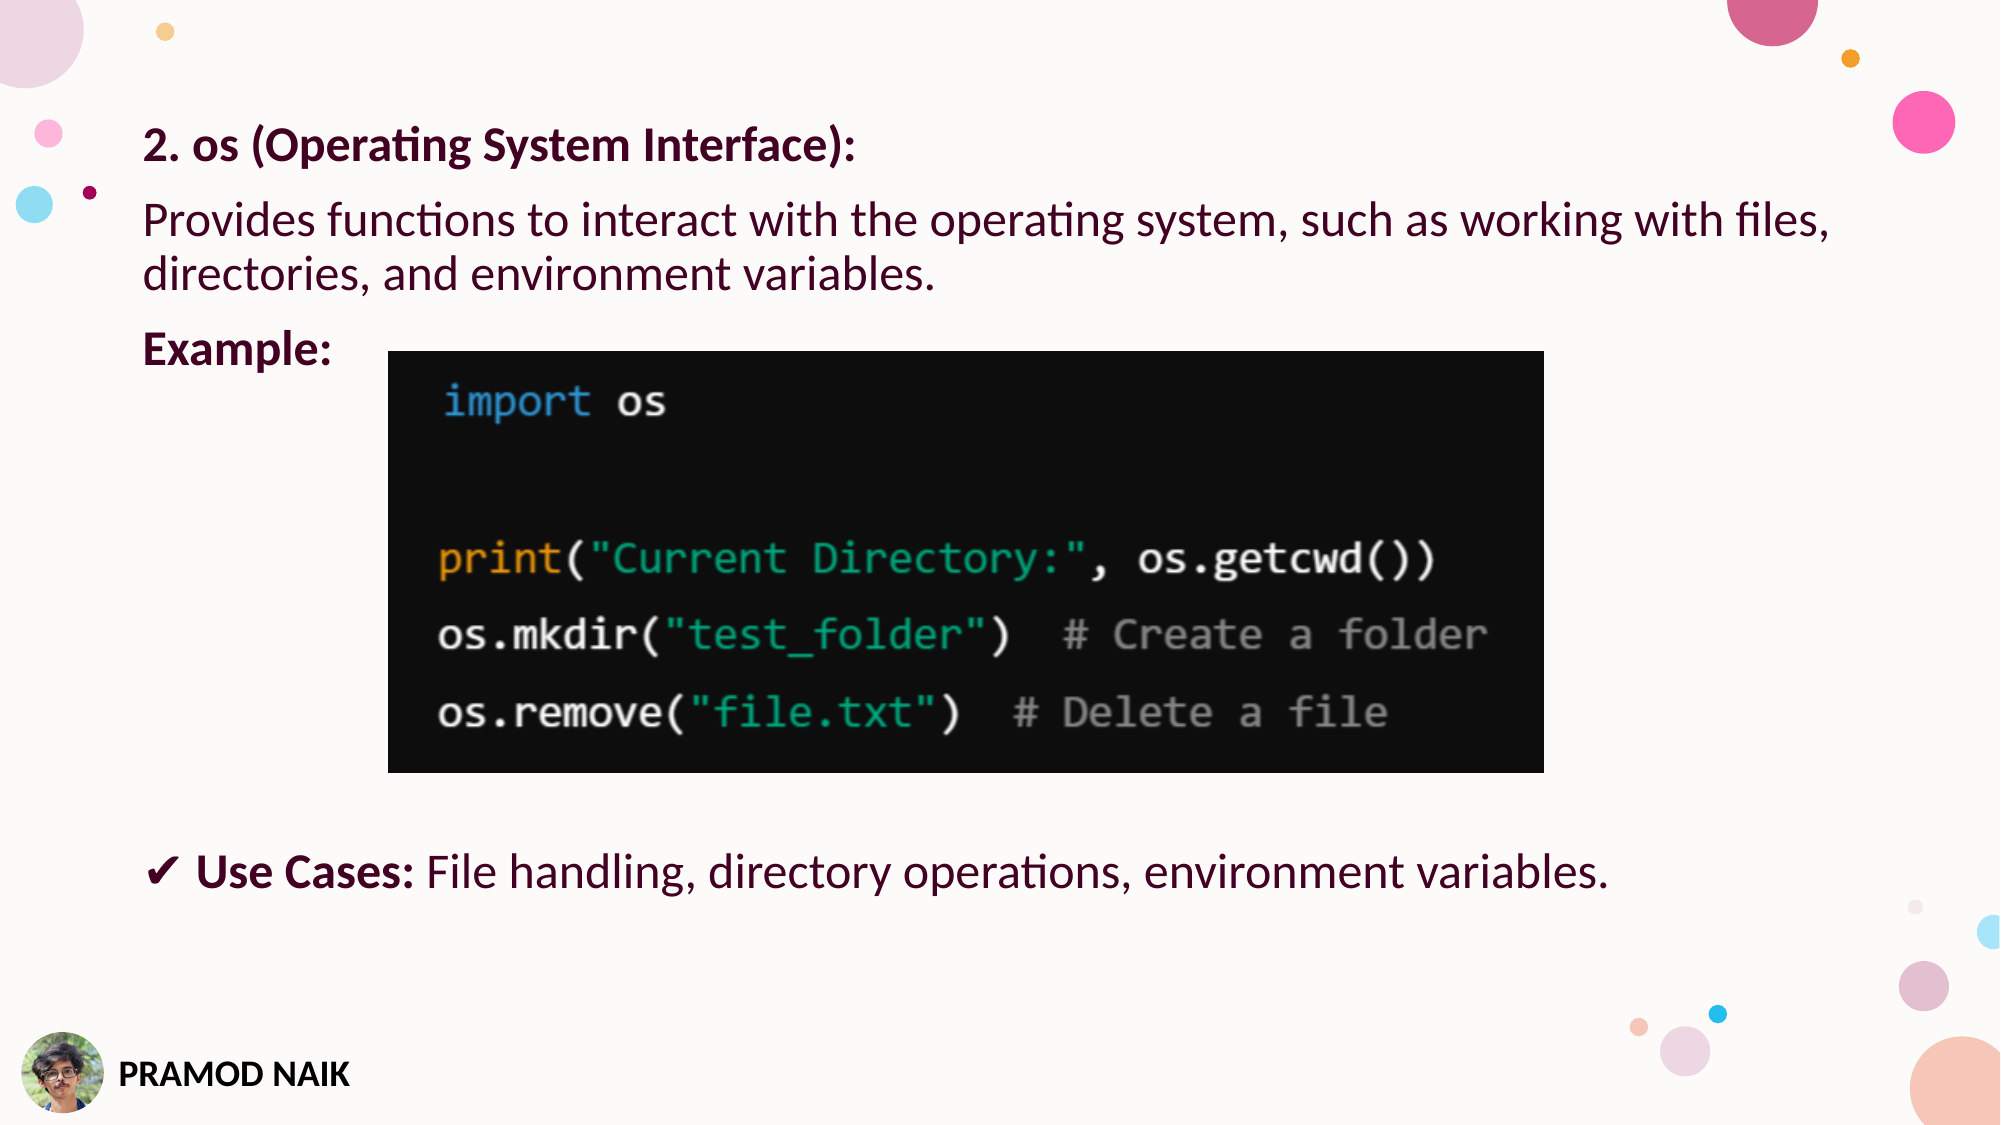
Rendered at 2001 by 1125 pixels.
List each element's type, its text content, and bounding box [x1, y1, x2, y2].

picture [388, 351, 1544, 773]
list 2. os (Operating System Interface): Provides functions to interact with the operating system, such as working with files, directories, and environment variables. Example: ✔️ Use Cases: File handling, directory operations, environment variables. [127, 110, 1877, 1014]
picture [21, 1031, 104, 1114]
